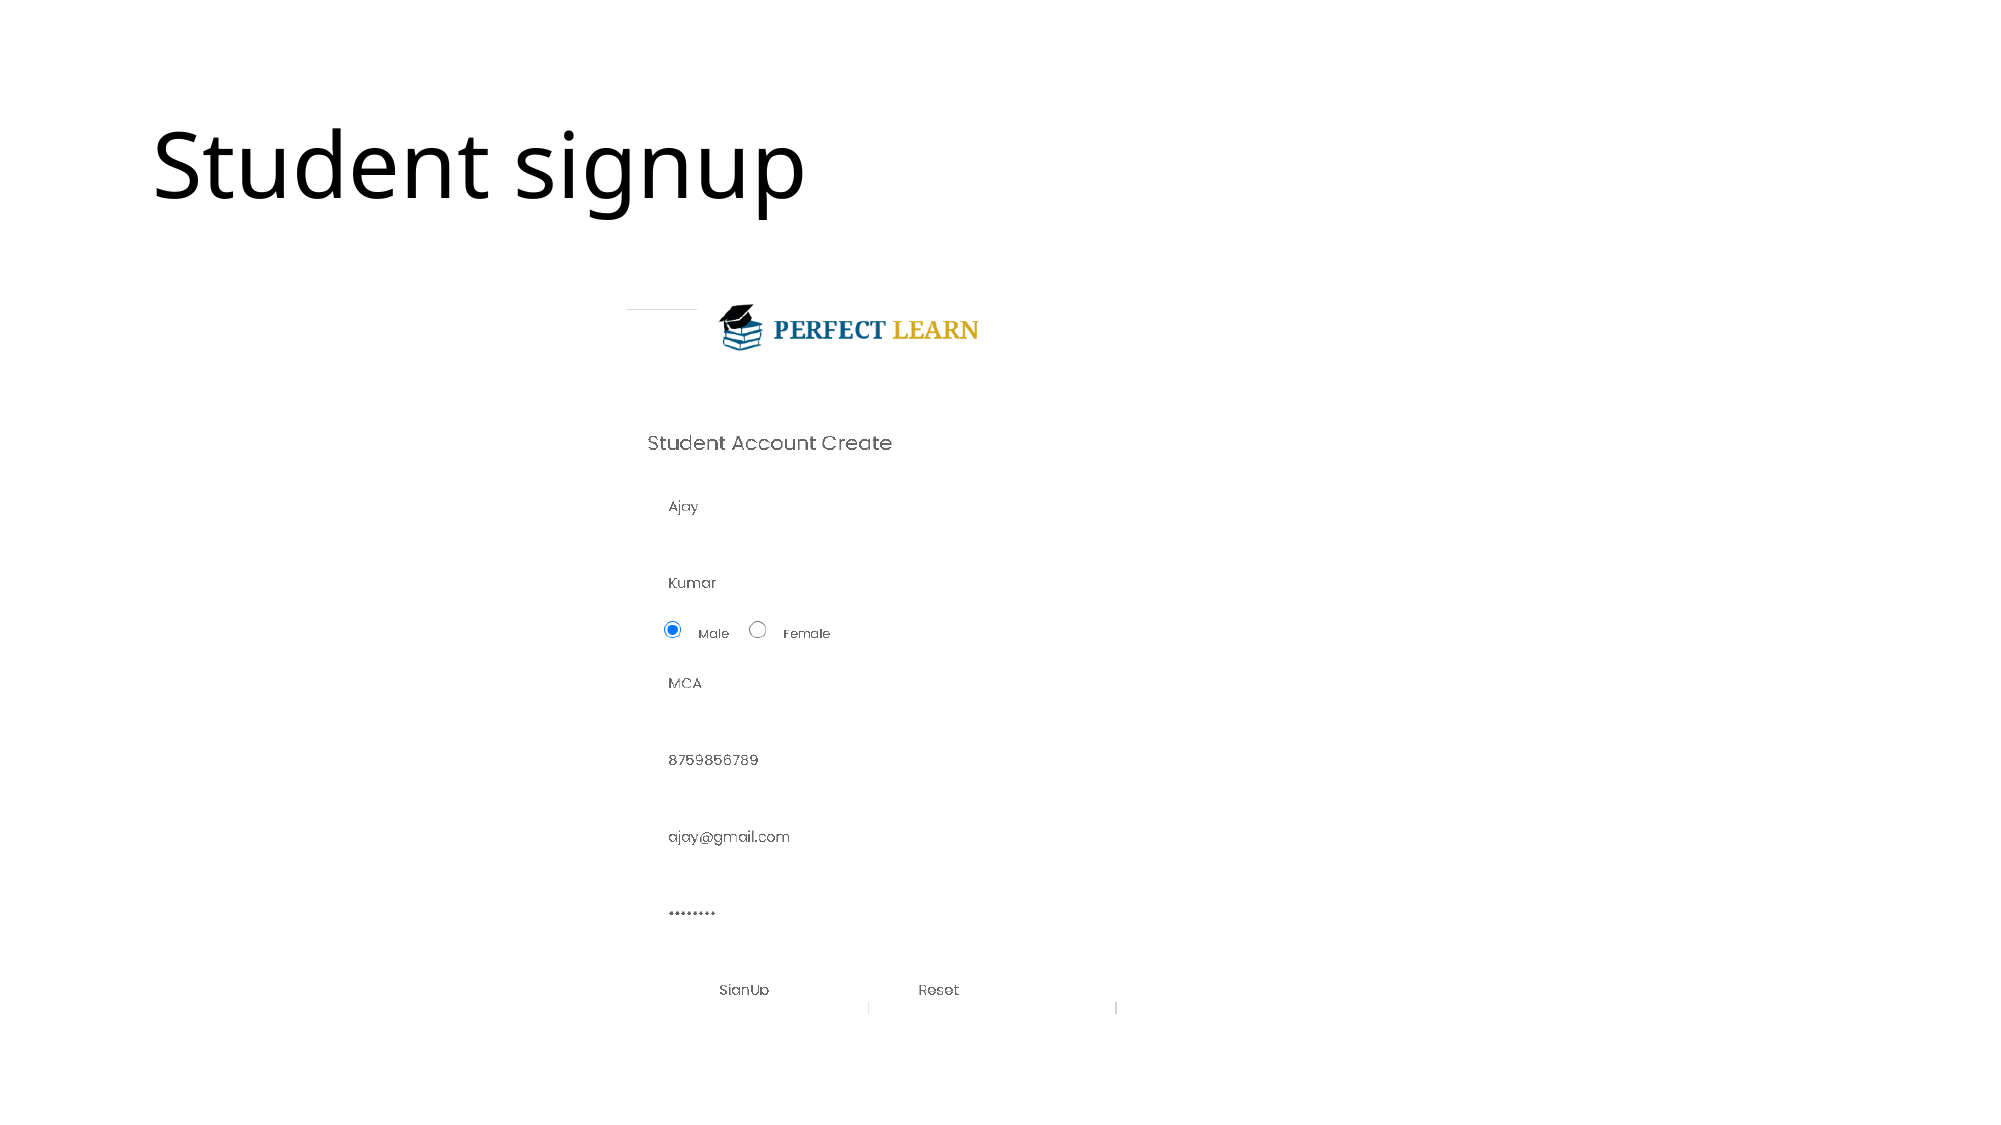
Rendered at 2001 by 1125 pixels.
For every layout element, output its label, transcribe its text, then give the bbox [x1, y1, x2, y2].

title Student signup [137, 59, 1863, 278]
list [616, 299, 1384, 1014]
